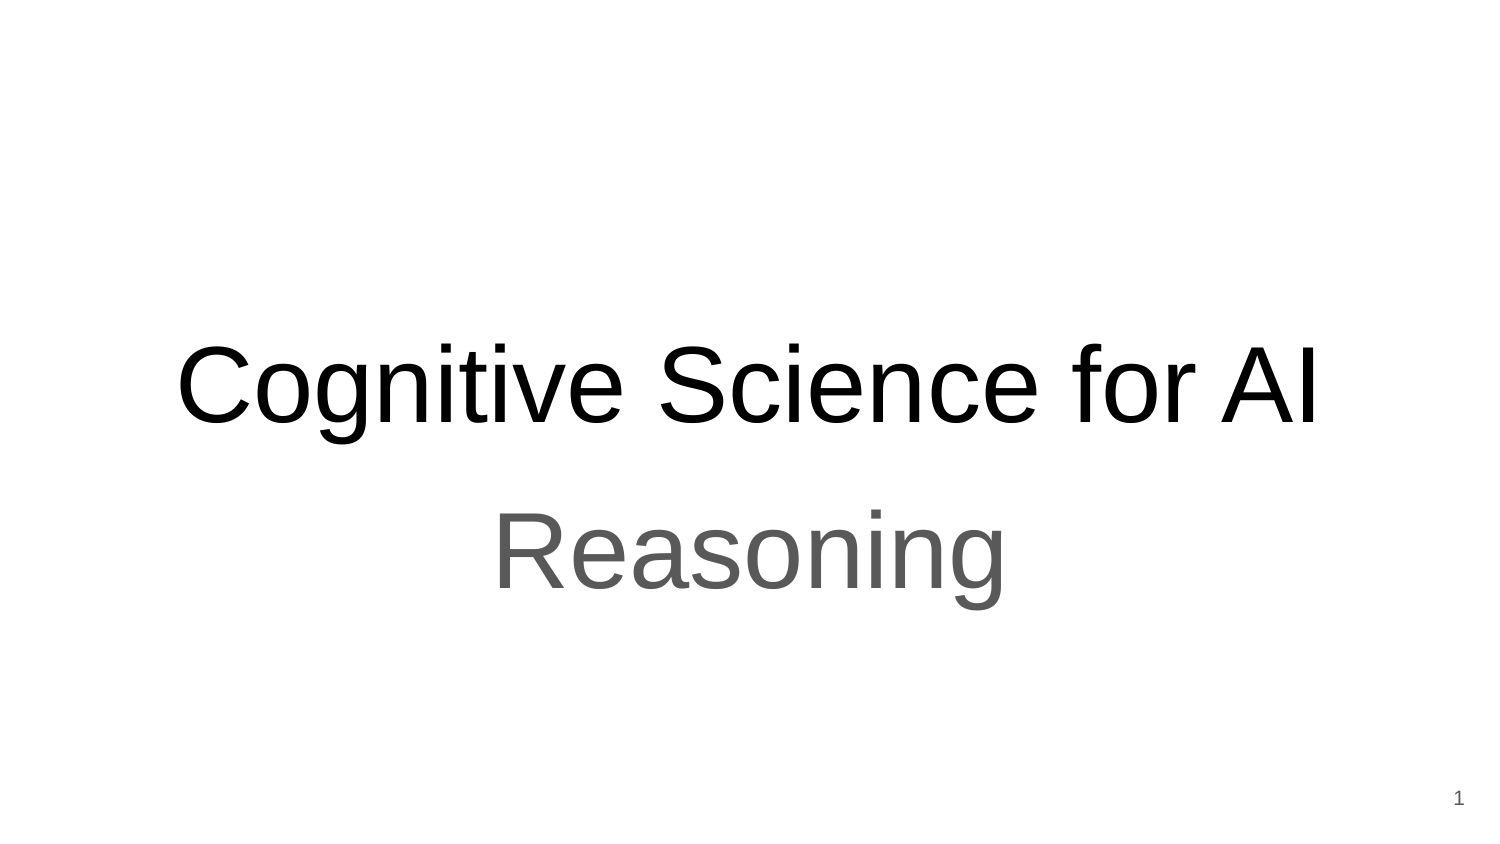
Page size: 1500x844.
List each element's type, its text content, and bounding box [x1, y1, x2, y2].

subtitle Reasoning [51, 464, 1449, 595]
slide_number ‹#› [1389, 764, 1480, 830]
title Cognitive Science for AI [51, 122, 1449, 459]
